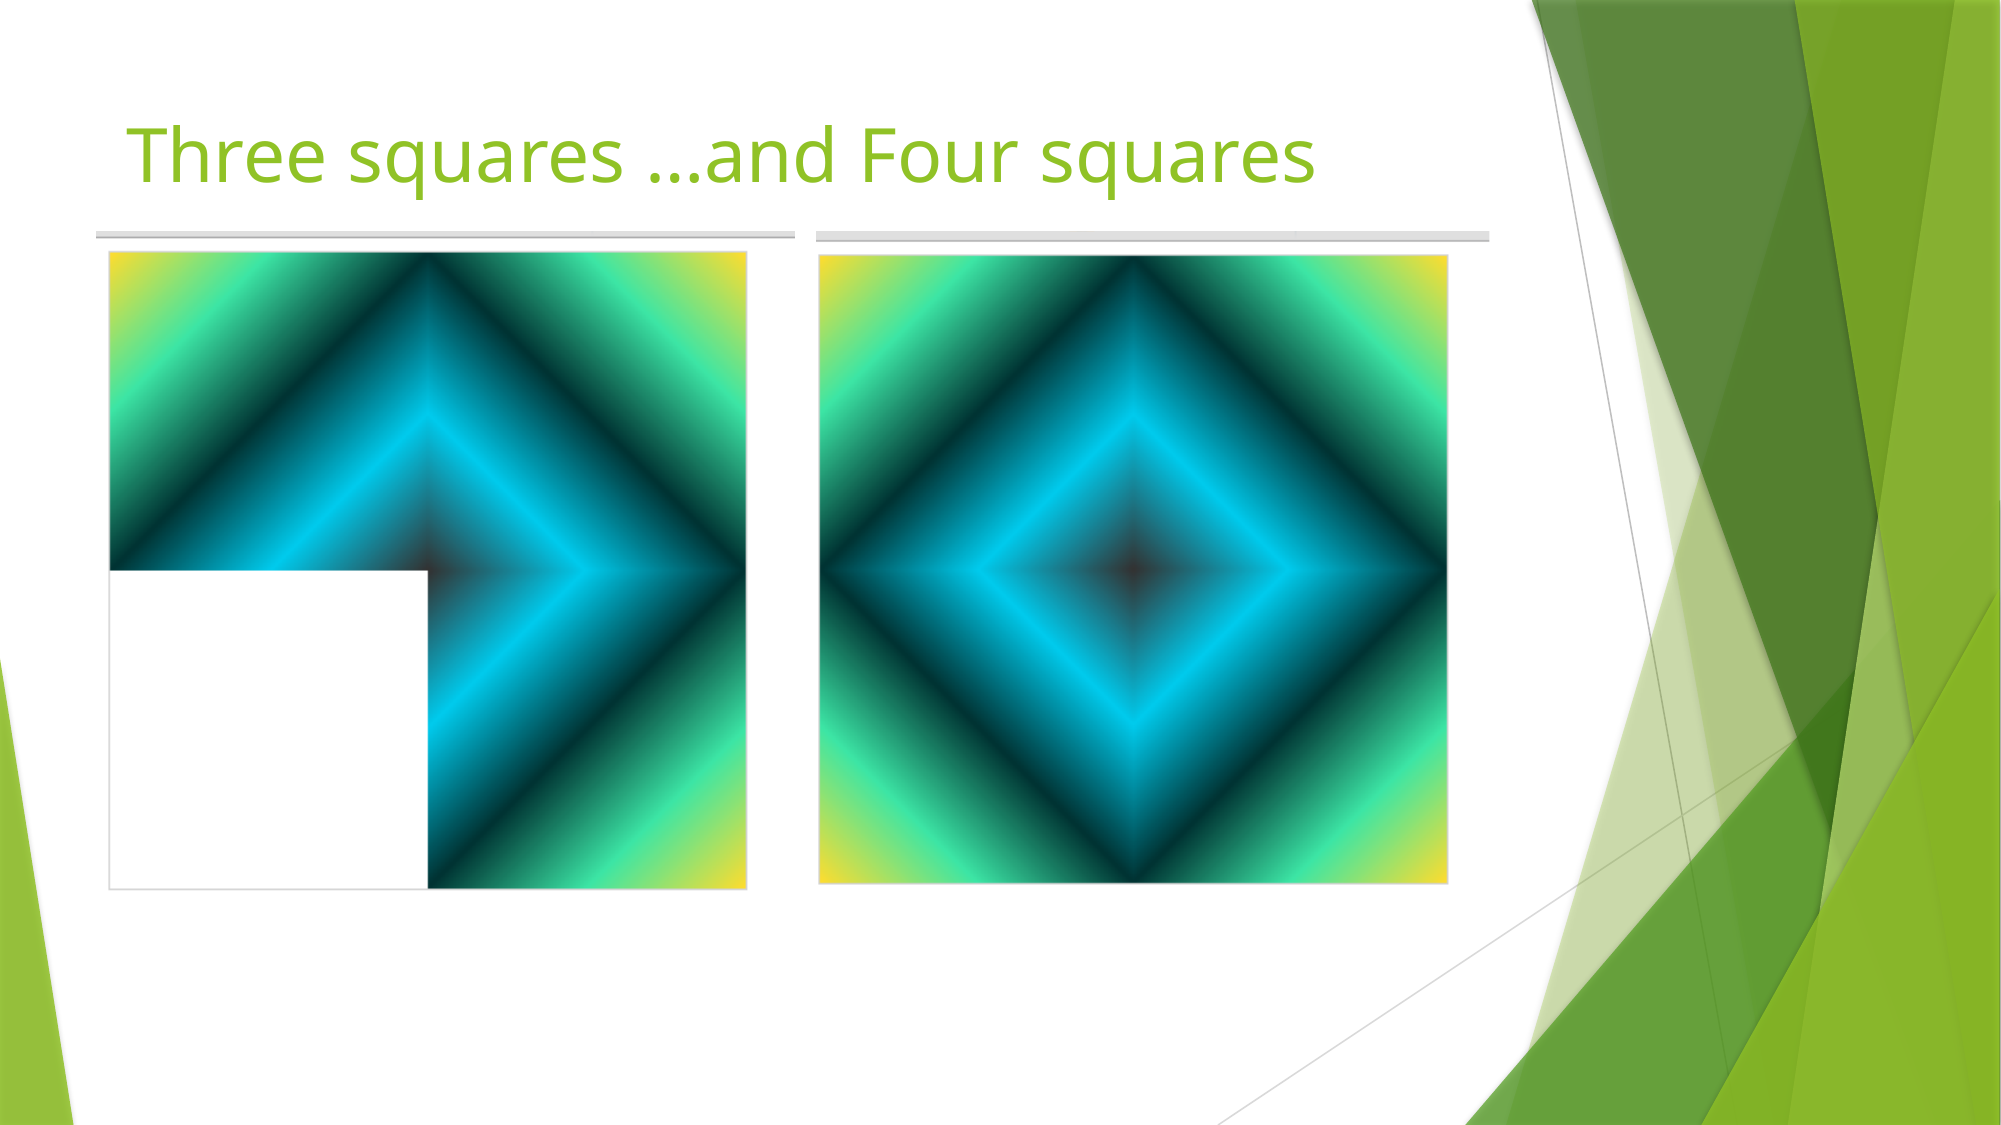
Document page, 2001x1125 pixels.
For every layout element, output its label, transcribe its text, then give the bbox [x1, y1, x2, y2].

picture [815, 231, 1490, 902]
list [78, 231, 796, 1068]
title Three squares …and Four squares [111, 99, 1522, 317]
